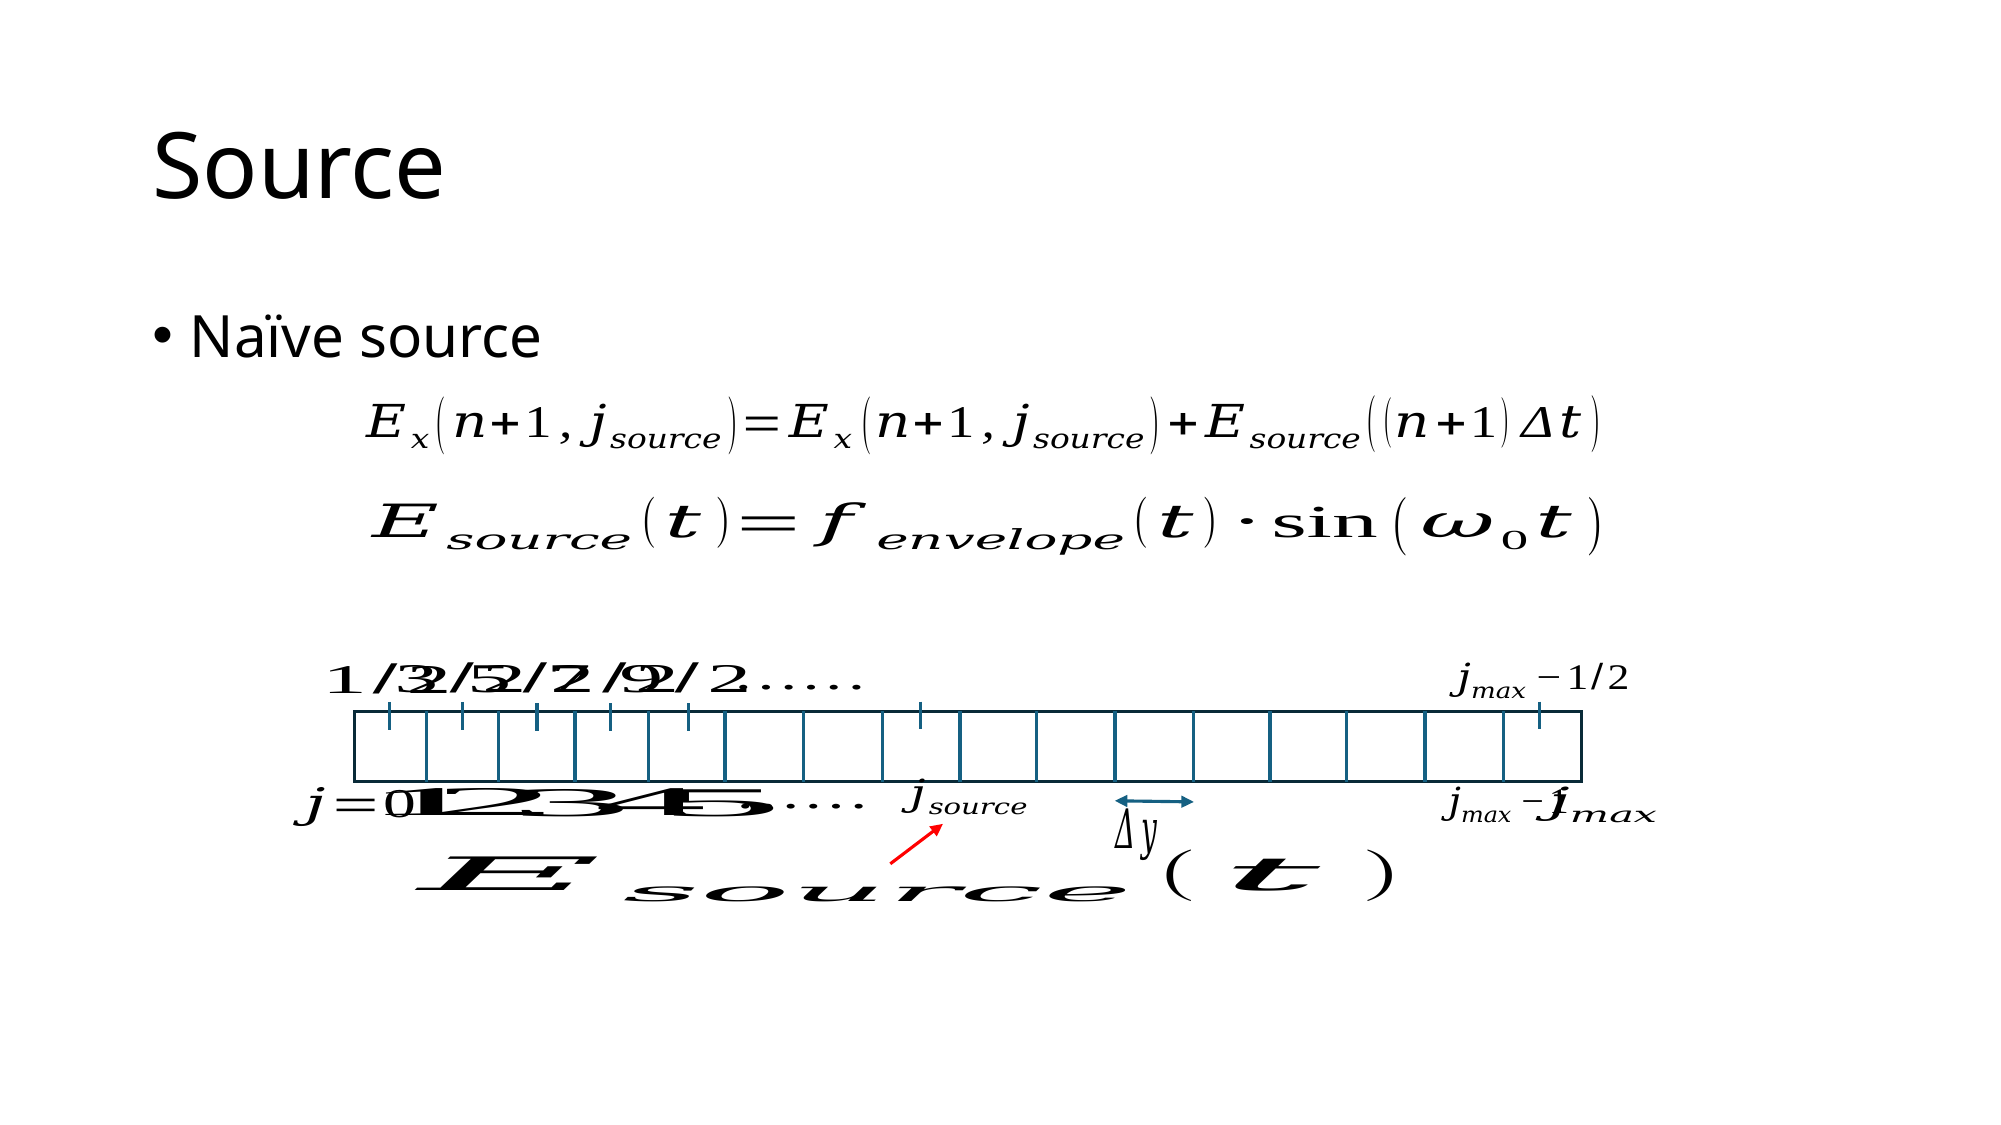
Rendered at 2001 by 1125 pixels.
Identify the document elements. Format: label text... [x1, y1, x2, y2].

text_box [1271, 710, 1345, 783]
text_box [1116, 710, 1193, 783]
text_box [576, 710, 648, 783]
text_box [1347, 710, 1424, 783]
text_box [726, 710, 803, 783]
title Source [137, 59, 1863, 278]
text_box [427, 710, 498, 783]
text_box [1037, 710, 1114, 783]
text_box [961, 710, 1035, 783]
text_box [650, 710, 724, 783]
text_box [500, 710, 574, 783]
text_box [889, 823, 944, 865]
text_box [805, 710, 881, 783]
list Naïve source [137, 299, 1863, 1014]
text_box [1195, 710, 1269, 783]
text_box [1426, 710, 1503, 783]
text_box [353, 710, 425, 783]
text_box [884, 710, 959, 783]
text_box [1505, 710, 1583, 783]
